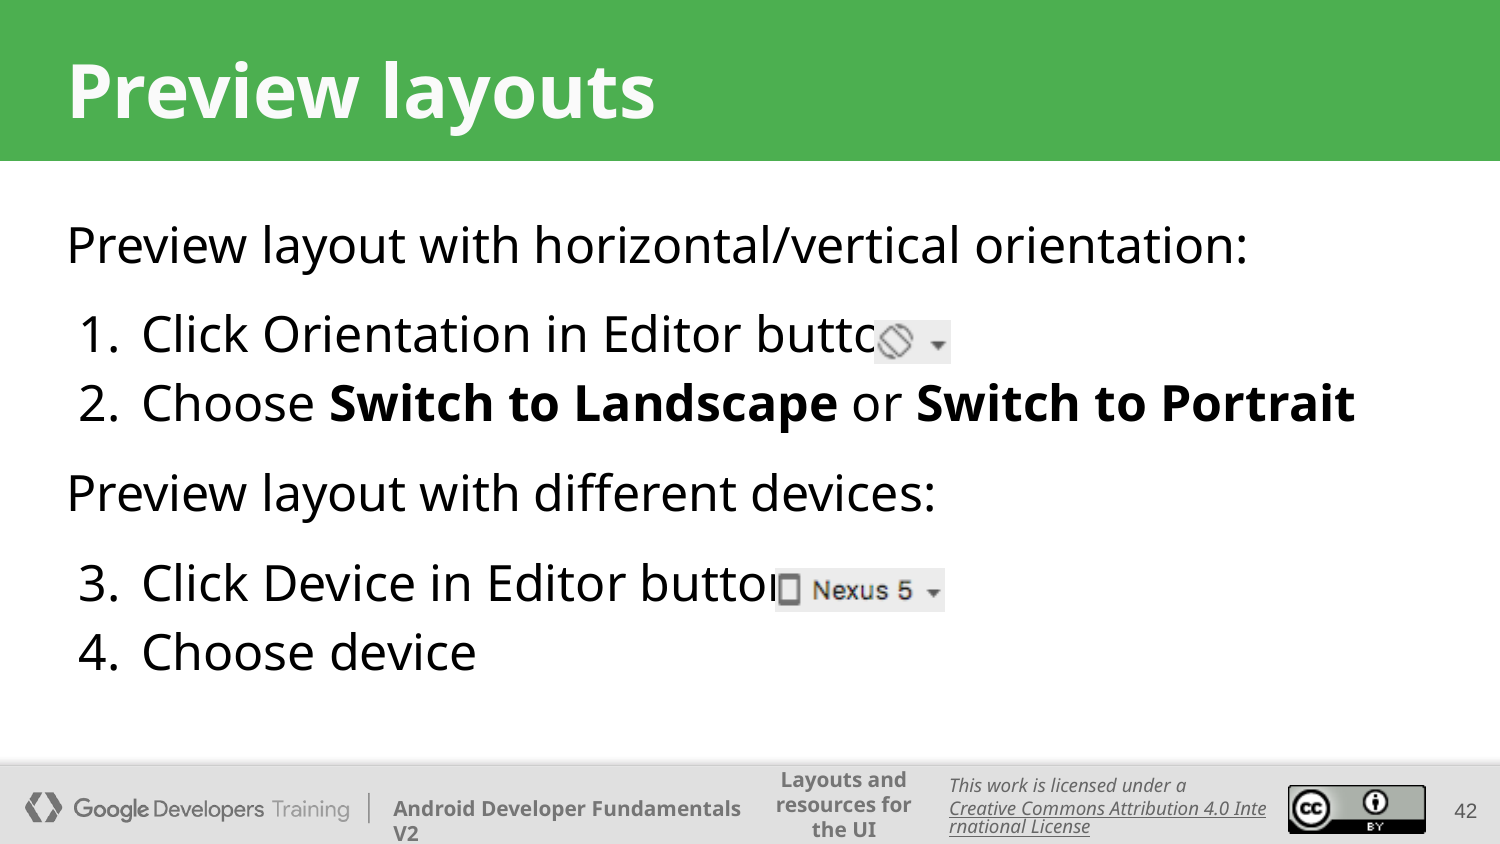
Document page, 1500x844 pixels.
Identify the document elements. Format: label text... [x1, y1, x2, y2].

slide_number ‹#› [1402, 777, 1493, 842]
list Preview layout with horizontal/vertical orientation: Click Orientation in Editor button Choose Switch to Landscape or Switch to Portrait Preview layout with different devices: Click Device in Editor button Choose device [51, 189, 1449, 712]
picture [0, 161, 1500, 844]
title Preview layouts [51, 28, 1449, 122]
